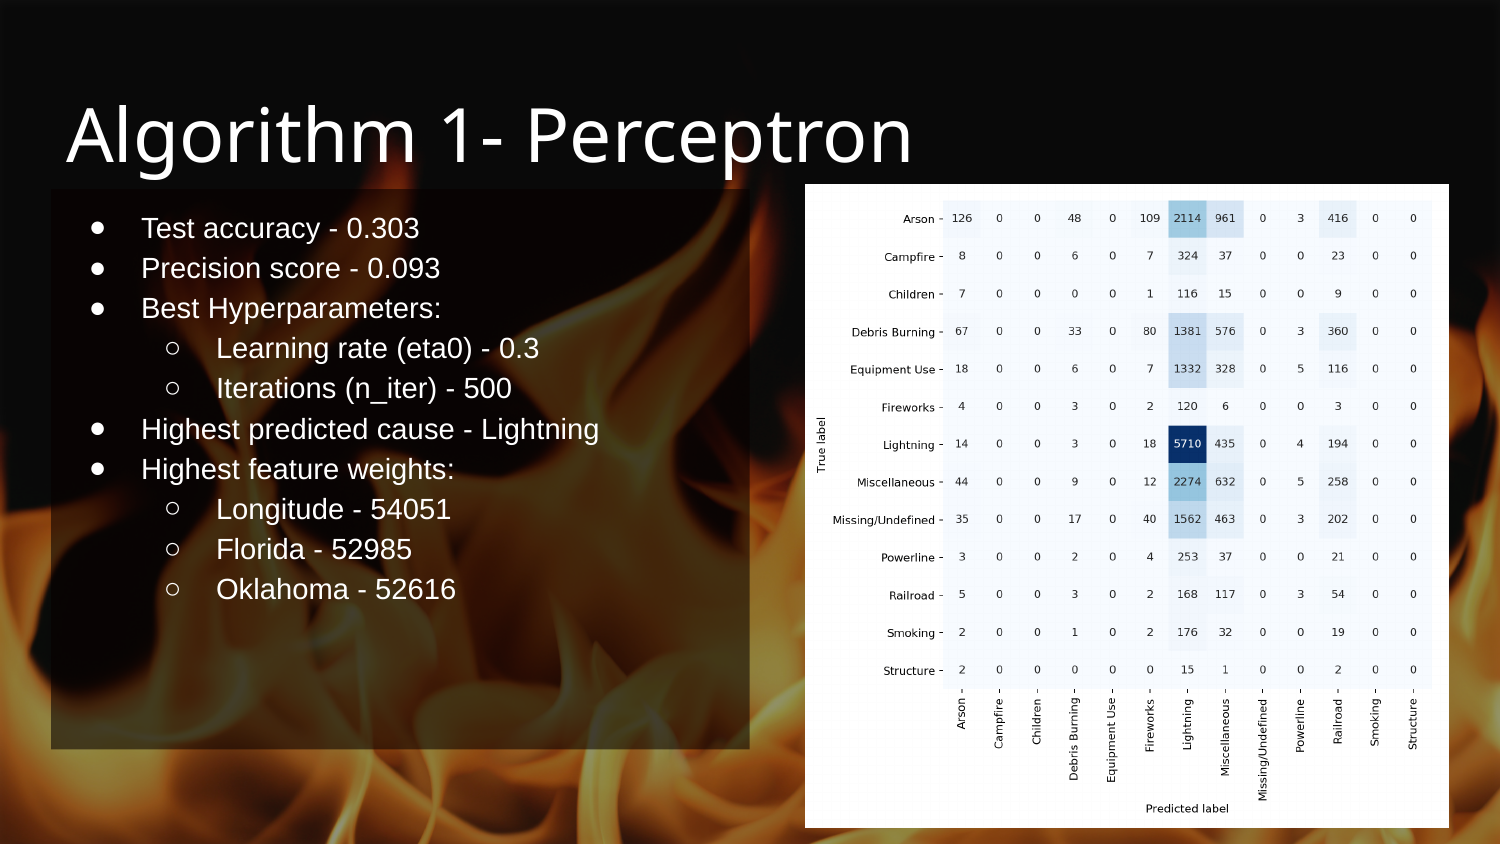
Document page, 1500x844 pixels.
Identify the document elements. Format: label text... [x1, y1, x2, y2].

title Algorithm 1- Perceptron [51, 72, 1449, 167]
picture [0, 2, 1498, 844]
list Test accuracy - 0.303 Precision score - 0.093 Best Hyperparameters: Learning rate (eta0) - 0.3 Iterations (n_iter) - 500 Highest predicted cause - Lightning Highest feature weights: Longitude - 54051 Florida - 52985 Oklahoma - 52616 [51, 189, 750, 750]
